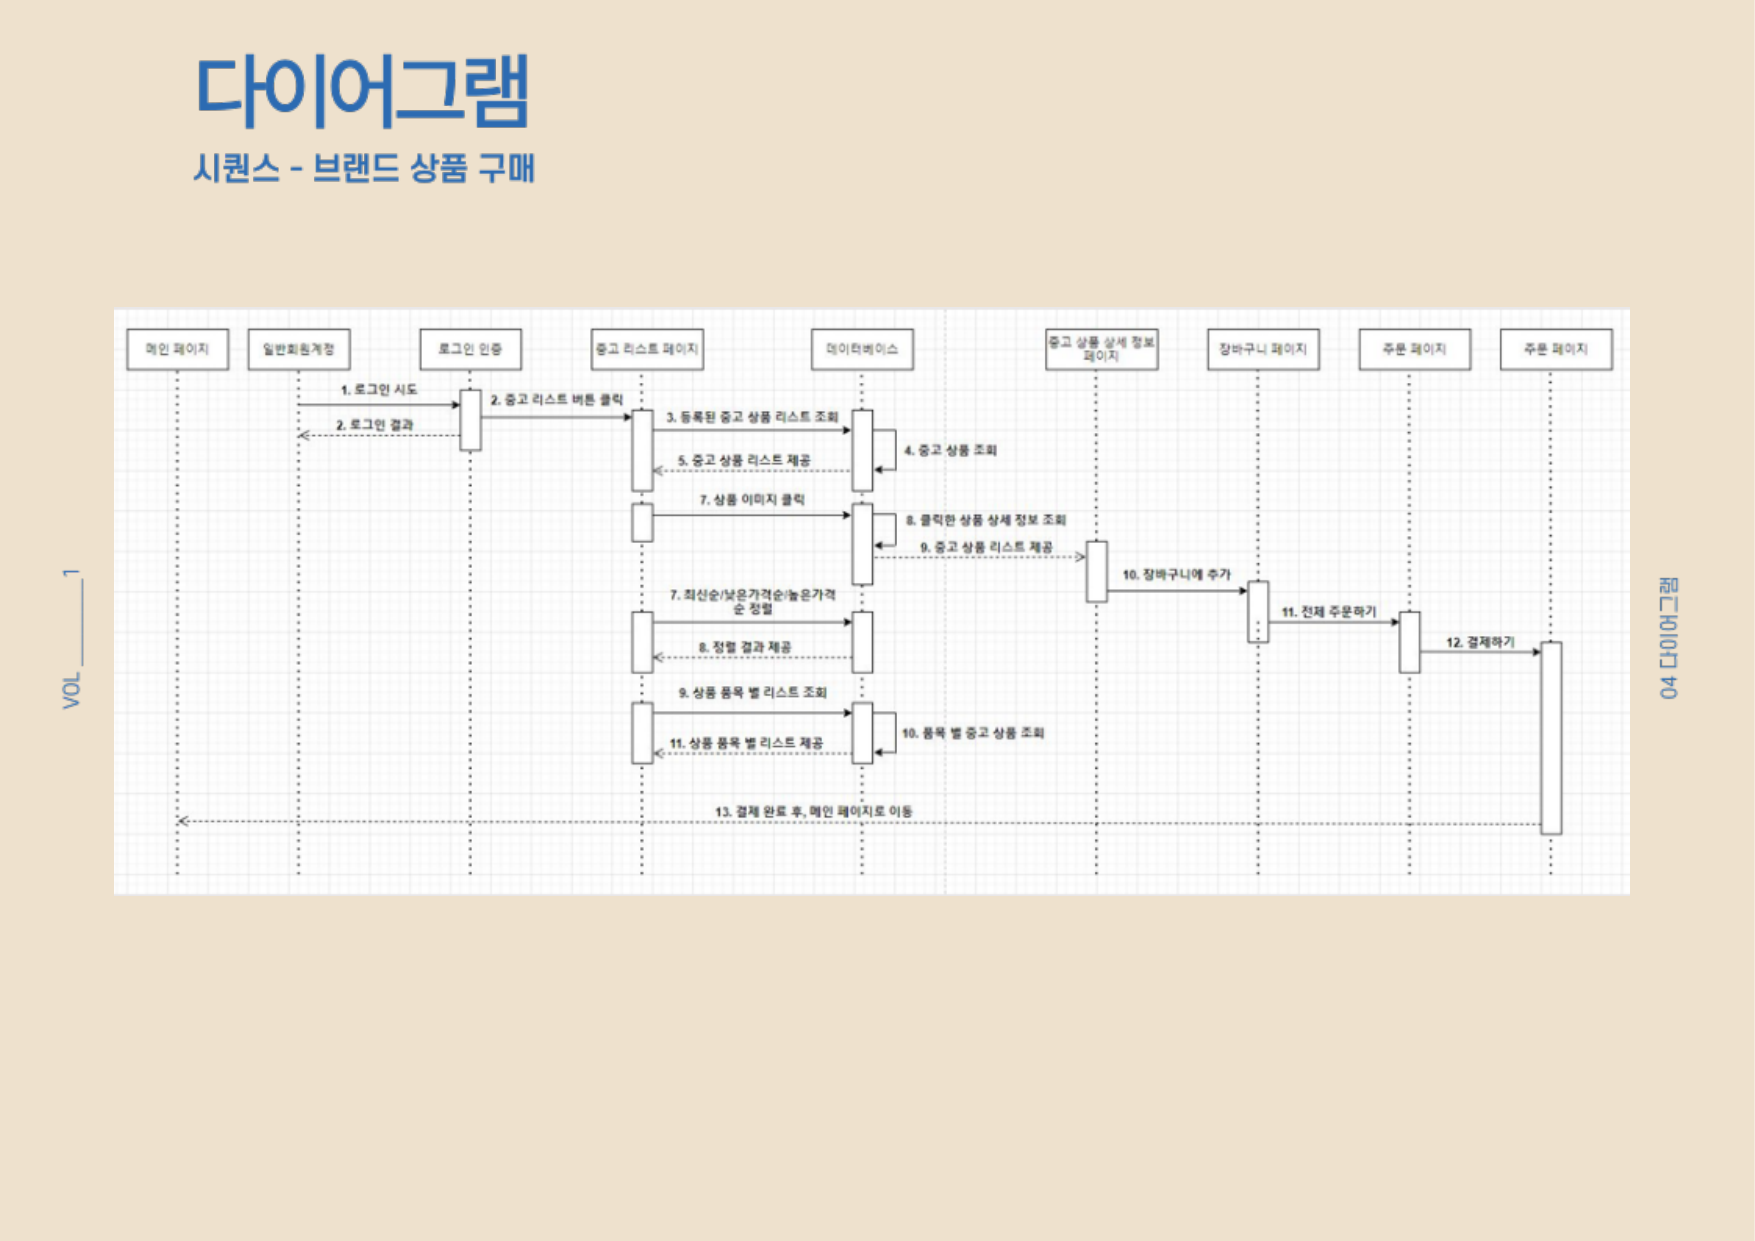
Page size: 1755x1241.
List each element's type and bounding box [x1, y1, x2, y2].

picture [176, 19, 560, 205]
picture [1630, 568, 1755, 771]
picture [0, 556, 114, 771]
text_box [114, 307, 1630, 897]
text_box [192, 31, 662, 191]
